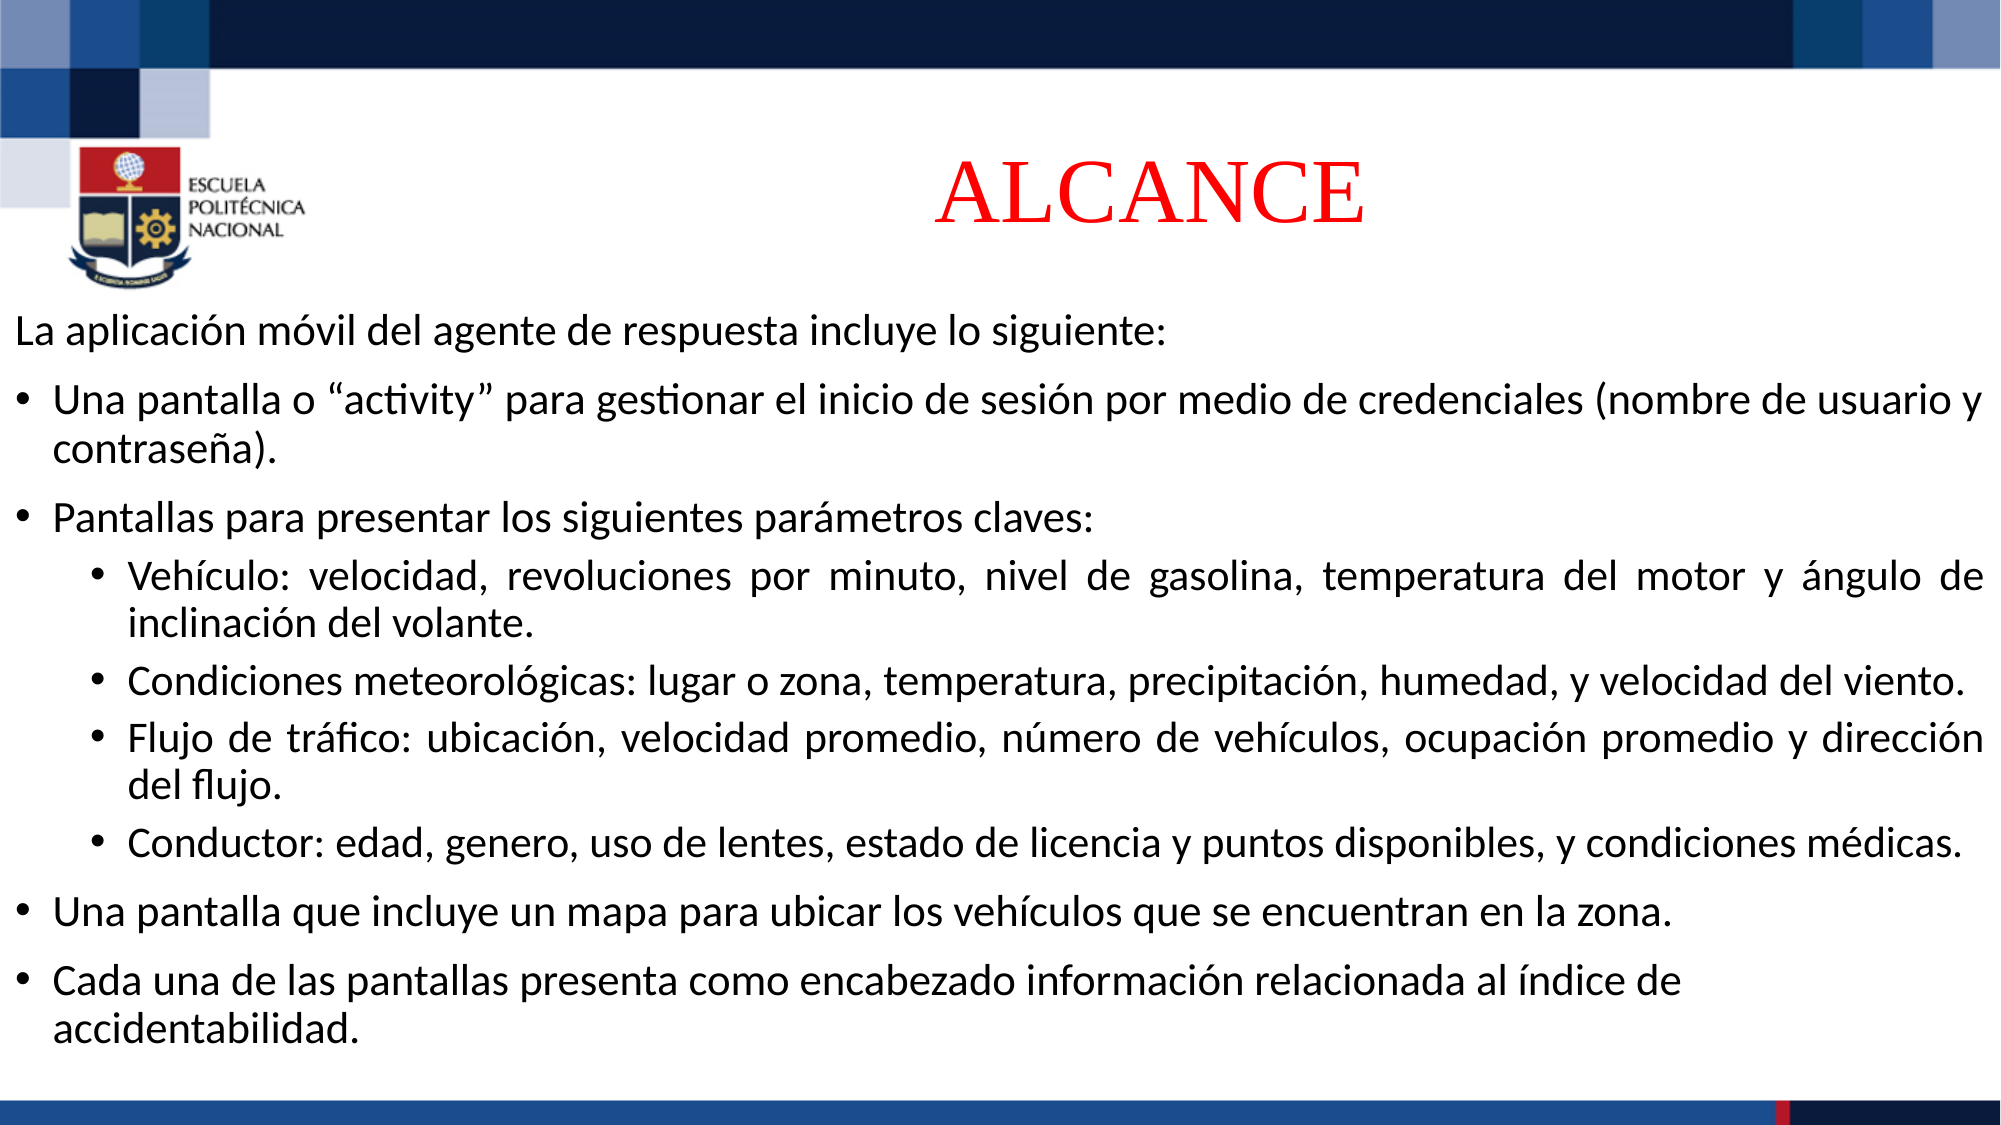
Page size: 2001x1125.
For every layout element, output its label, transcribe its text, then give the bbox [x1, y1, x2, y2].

title ALCANCE [325, 71, 2000, 299]
list La aplicación móvil del agente de respuesta incluye lo siguiente: Una pantalla o “activity” para gestionar el inicio de sesión por medio de credenciales (nombre de usuario y contraseña). Pantallas para presentar los siguientes parámetros claves: Vehículo: velocidad, revoluciones por minuto, nivel de gasolina, temperatura del motor y ángulo de inclinación del volante. Condiciones meteorológicas: lugar o zona, temperatura, precipitación, humedad, y velocidad del viento. Flujo de tráfico: ubicación, velocidad promedio, número de vehículos, ocupación promedio y dirección del flujo. Conductor: edad, genero, uso de lentes, estado de licencia y puntos disponibles, y condiciones médicas. Una pantalla que incluye un mapa para ubicar los vehículos que se encuentran en la zona. Cada una de las pantallas presenta como encabezado información relacionada al índice de accidentabilidad. [0, 299, 2000, 1103]
picture [0, 0, 2001, 1125]
